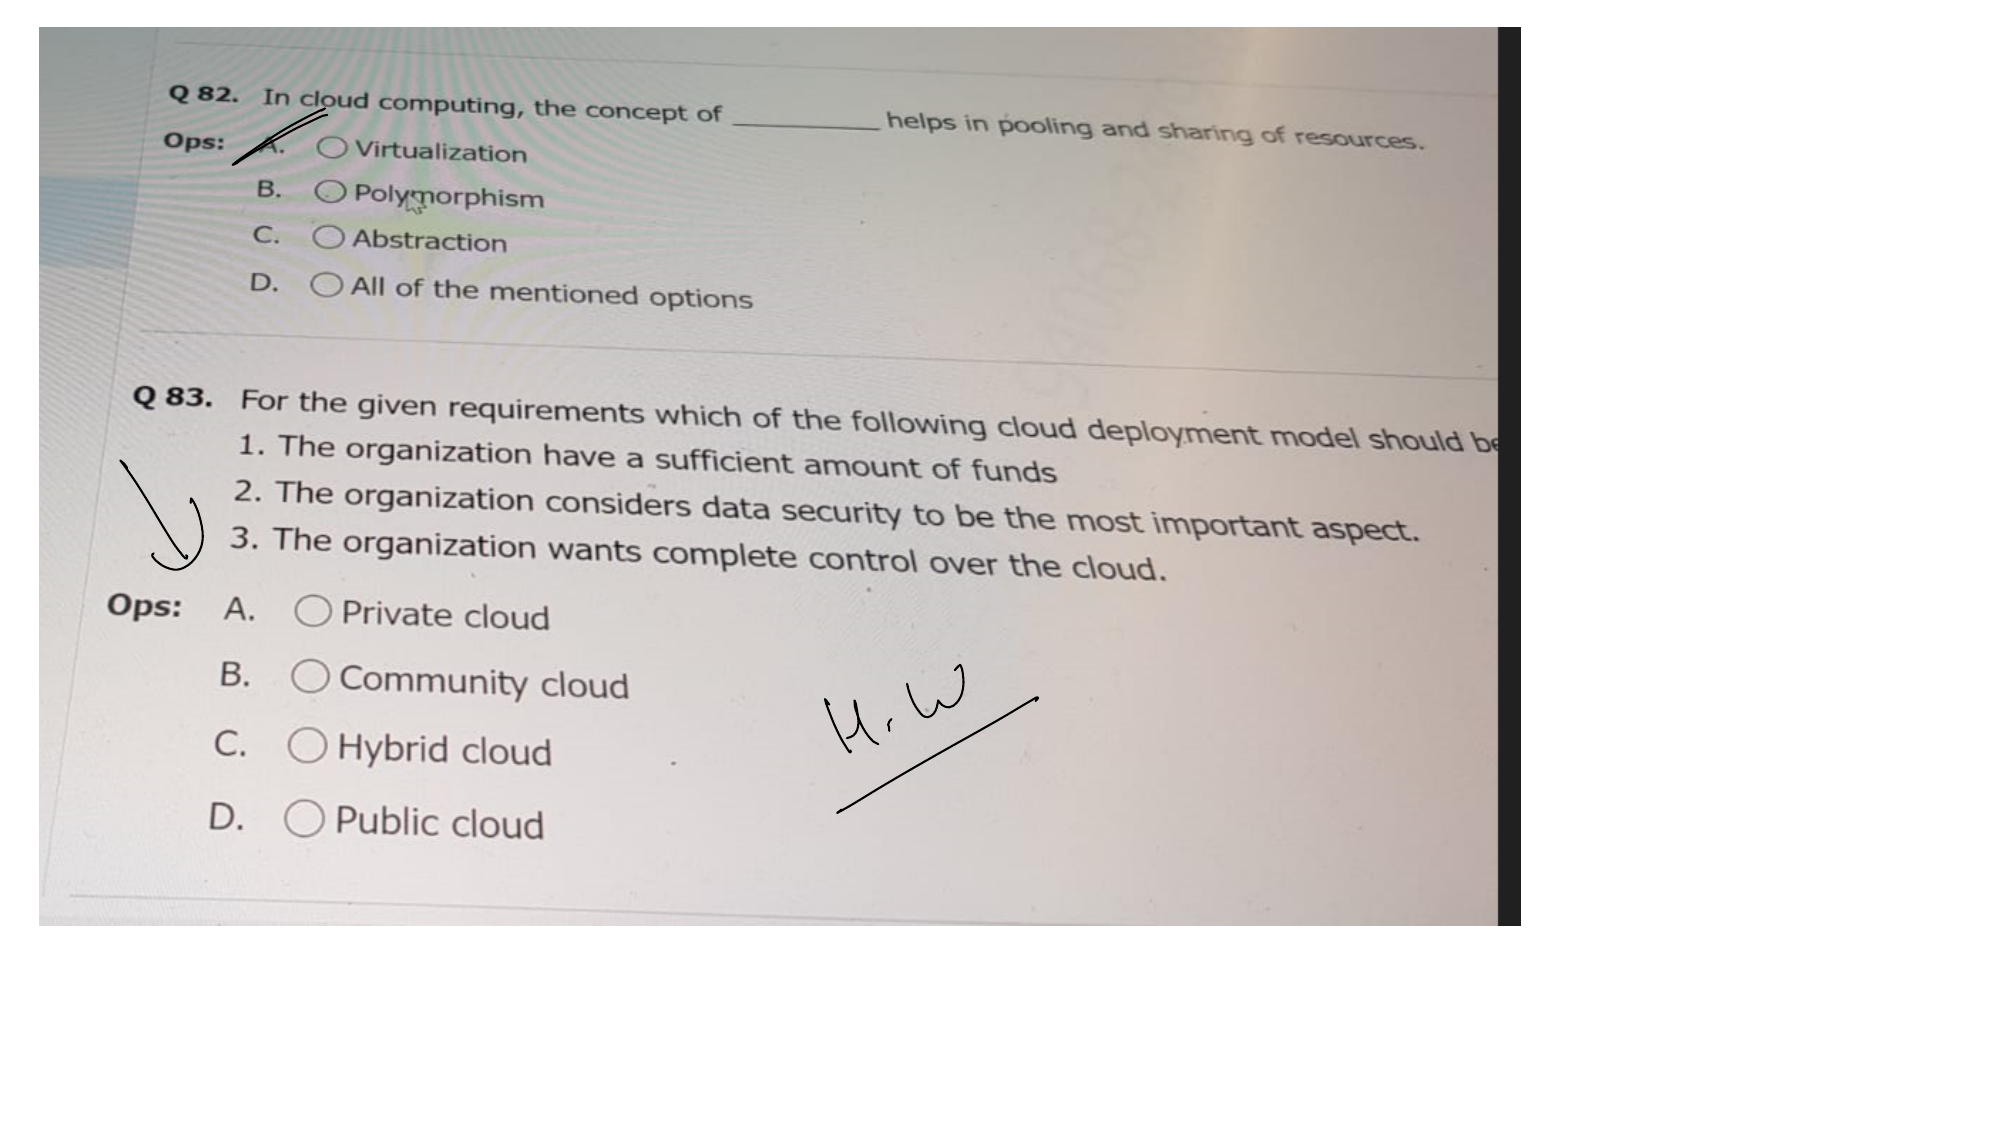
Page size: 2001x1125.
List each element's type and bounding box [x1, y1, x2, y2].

picture [39, 27, 1521, 926]
